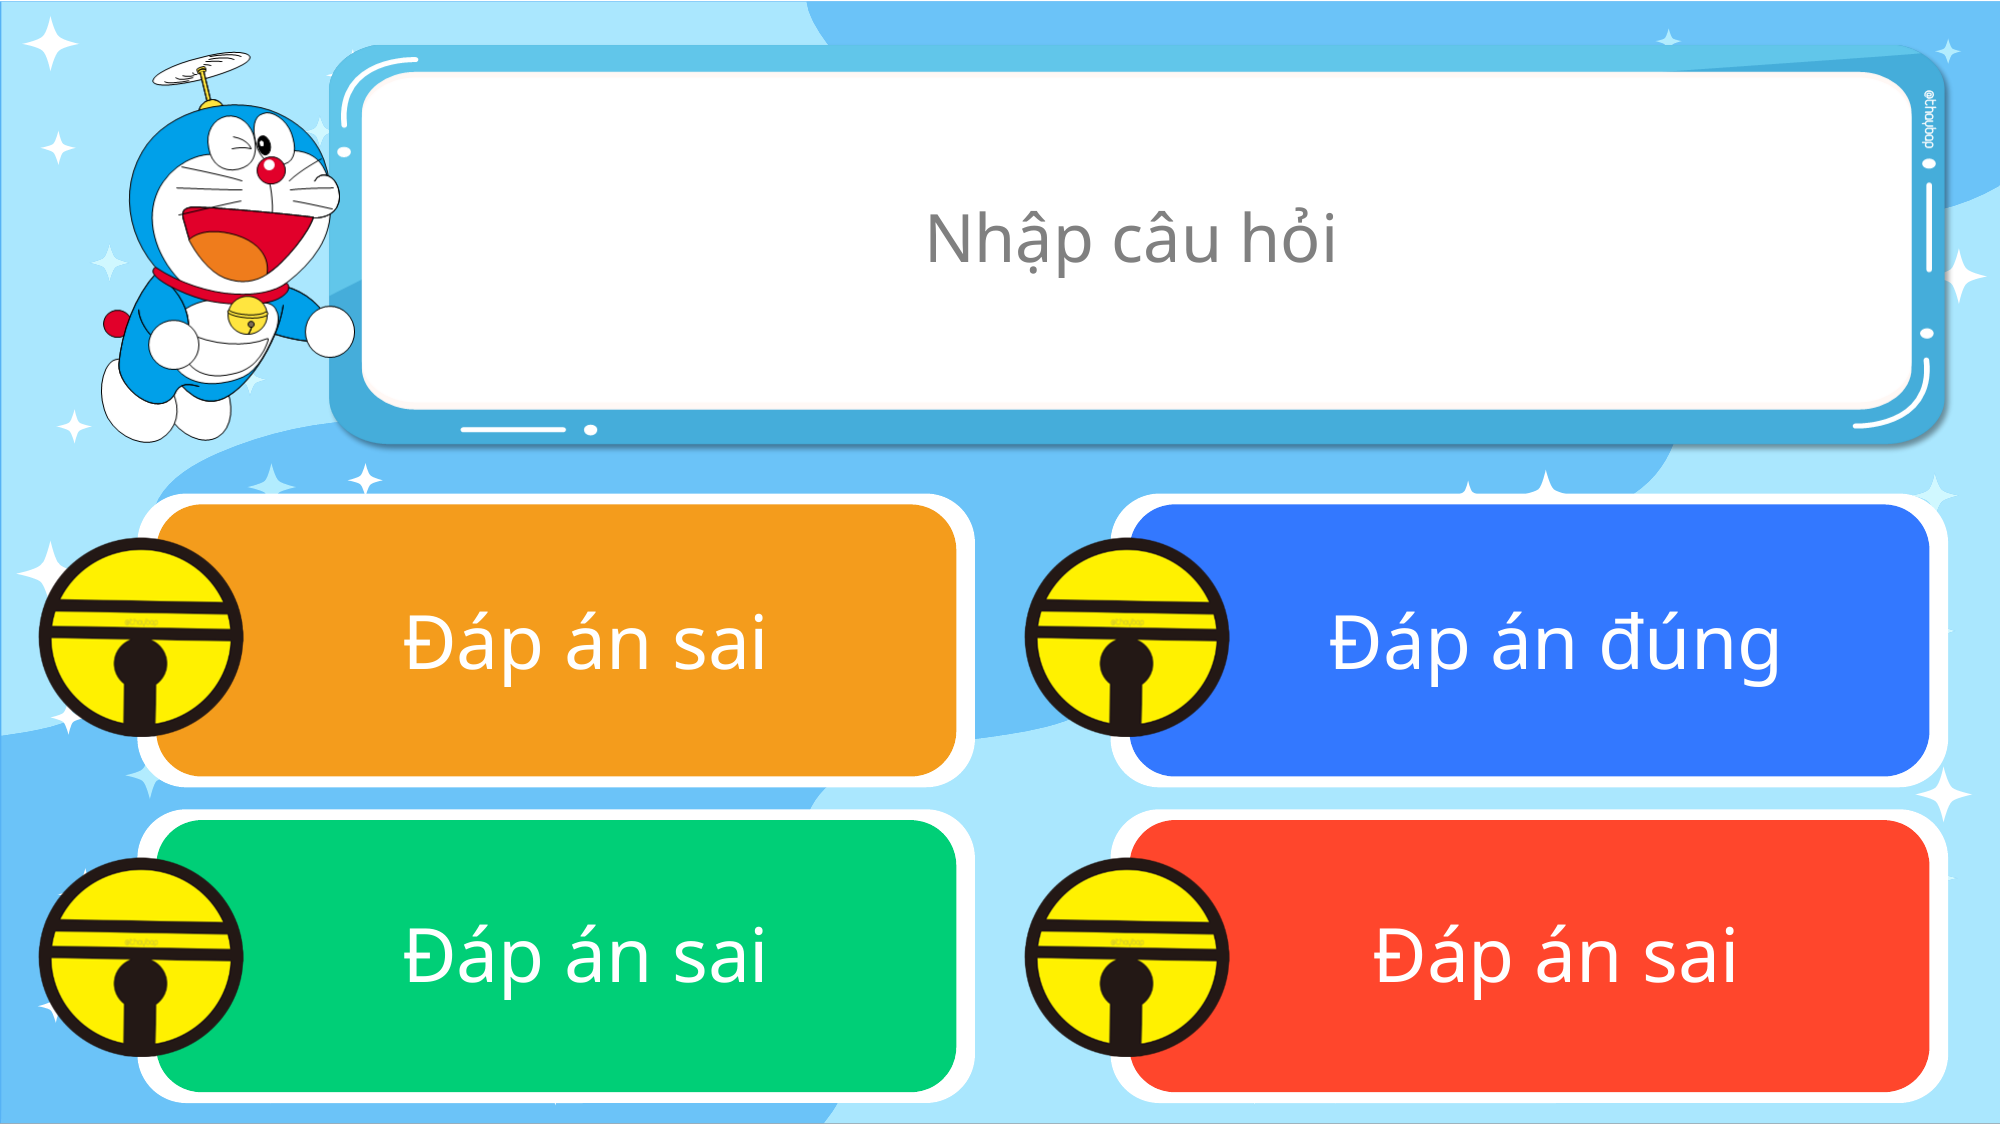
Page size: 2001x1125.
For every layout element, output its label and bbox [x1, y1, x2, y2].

text_box [1110, 493, 1949, 788]
picture [0, 1, 2000, 1124]
text_box [137, 809, 975, 1104]
text_box [325, 40, 1960, 460]
text_box [1110, 809, 1949, 1104]
text_box [137, 493, 975, 788]
